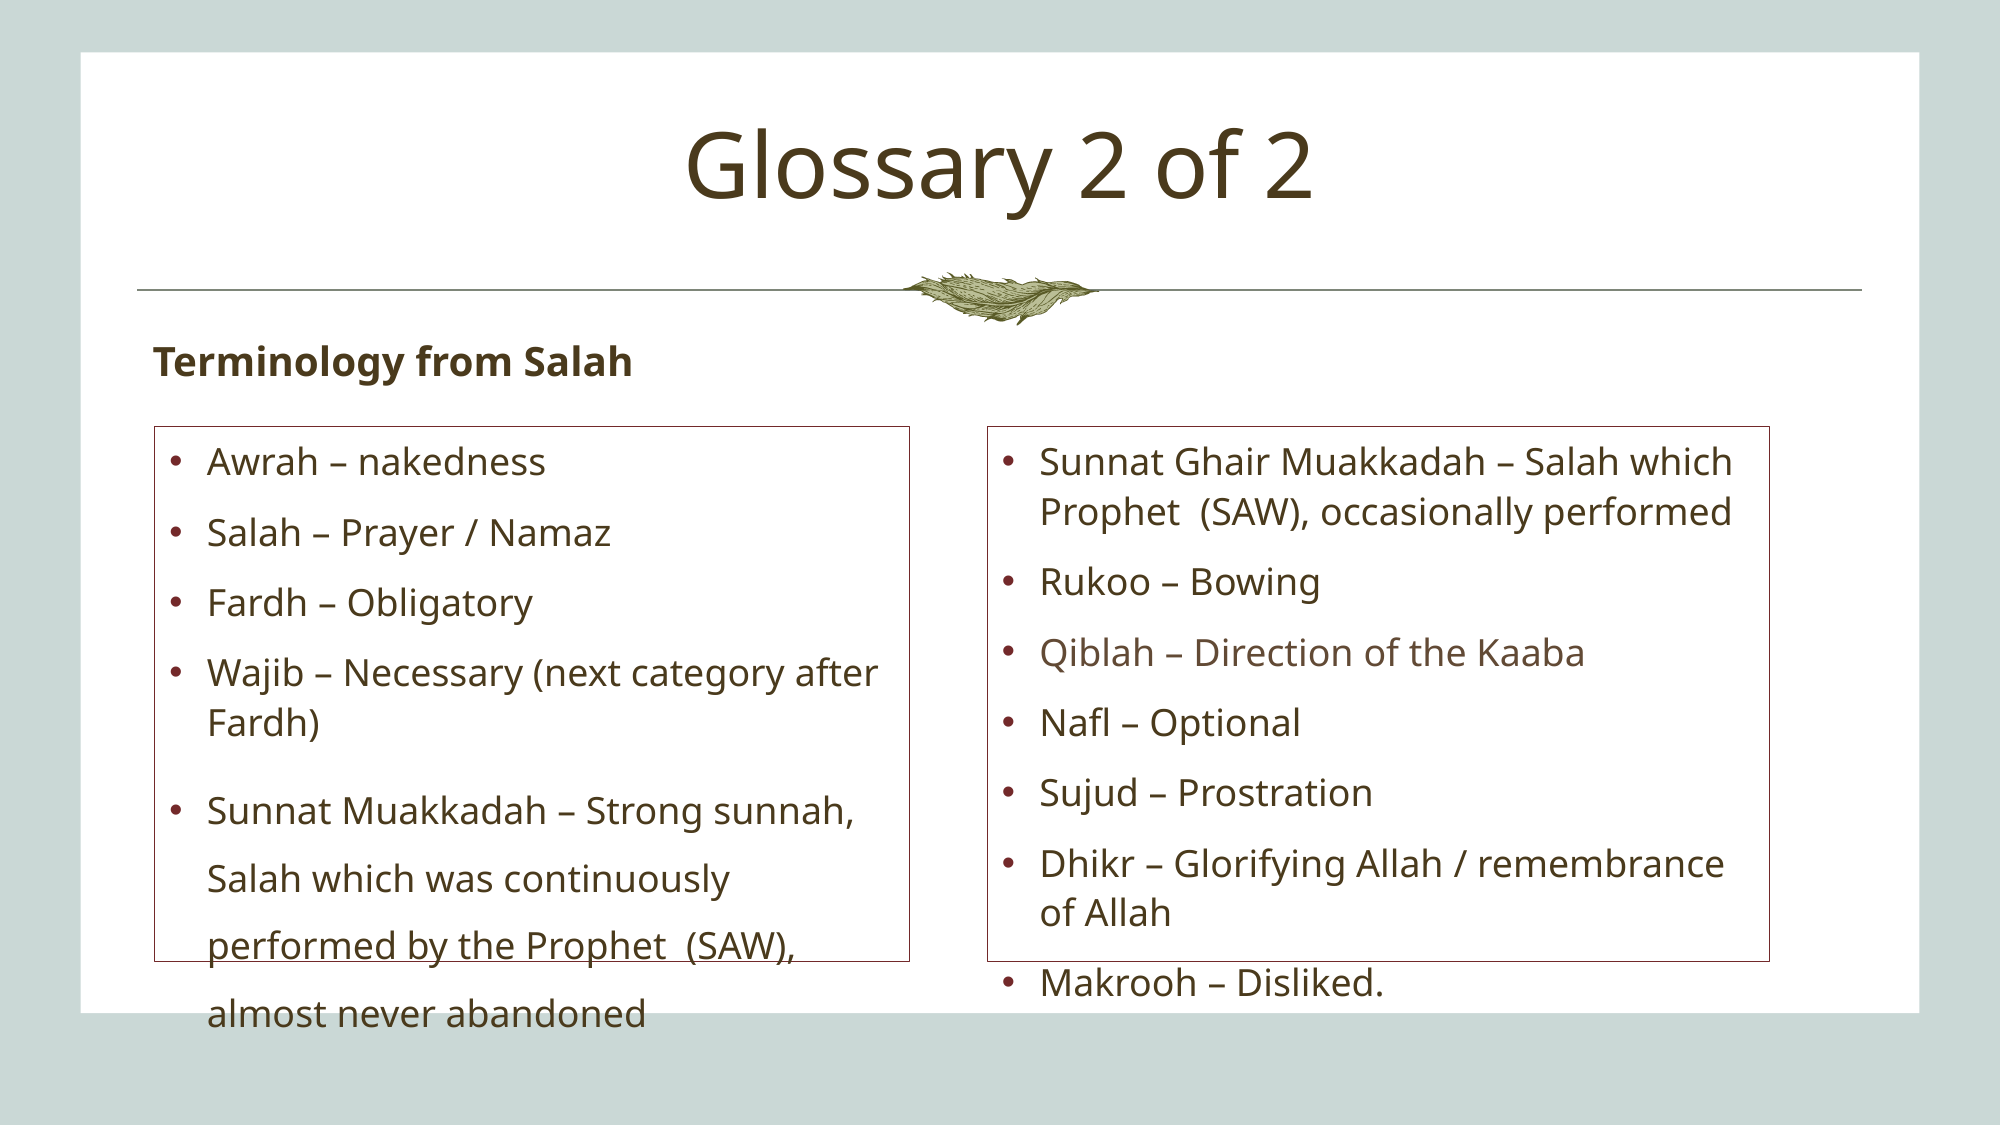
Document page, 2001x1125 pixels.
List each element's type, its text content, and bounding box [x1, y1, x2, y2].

title Glossary 2 of 2 [137, 59, 1863, 278]
picture [901, 278, 1100, 326]
text_box Sunnat Ghair Muakkadah – Salah which Prophet (SAW), occasionally performed Rukoo – Bowing Qiblah – Direction of the Kaaba Nafl – Optional Sujud – Prostration Dhikr – Glorifying Allah / remembrance of Allah Makrooh – Disliked. [986, 426, 1770, 962]
list Awrah – nakedness Salah – Prayer / Namaz Fardh – Obligatory Wajib – Necessary (next category after Fardh) Sunnat Muakkadah – Strong sunnah, Salah which was continuously performed by the Prophet (SAW), almost never abandoned [154, 426, 910, 962]
list Terminology from Salah [137, 322, 663, 393]
